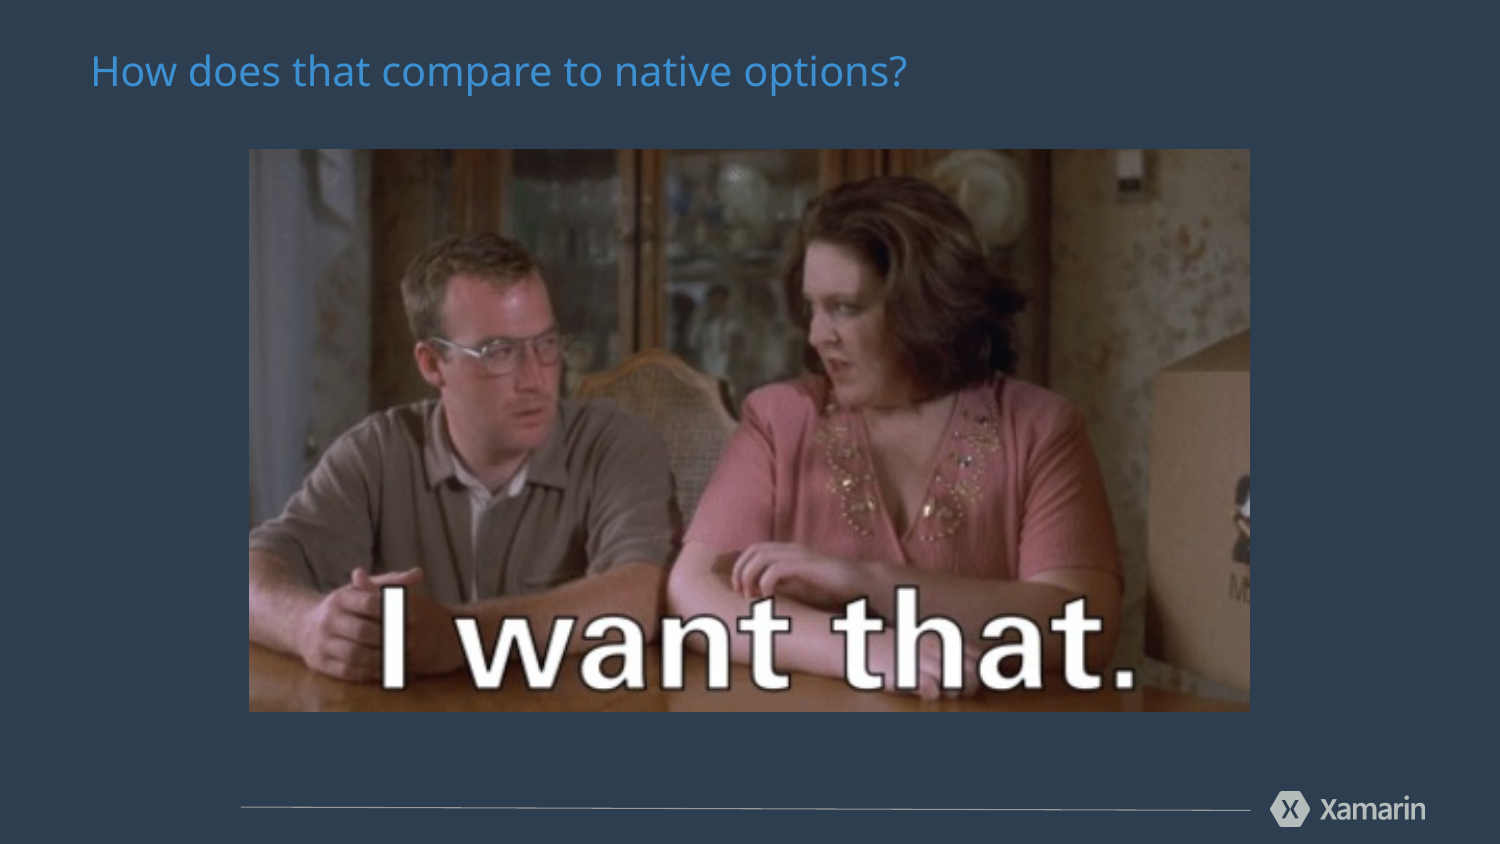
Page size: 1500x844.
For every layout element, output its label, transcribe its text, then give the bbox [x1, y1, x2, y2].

title How does that compare to native options? [75, 37, 1425, 102]
picture [0, 0, 1500, 844]
